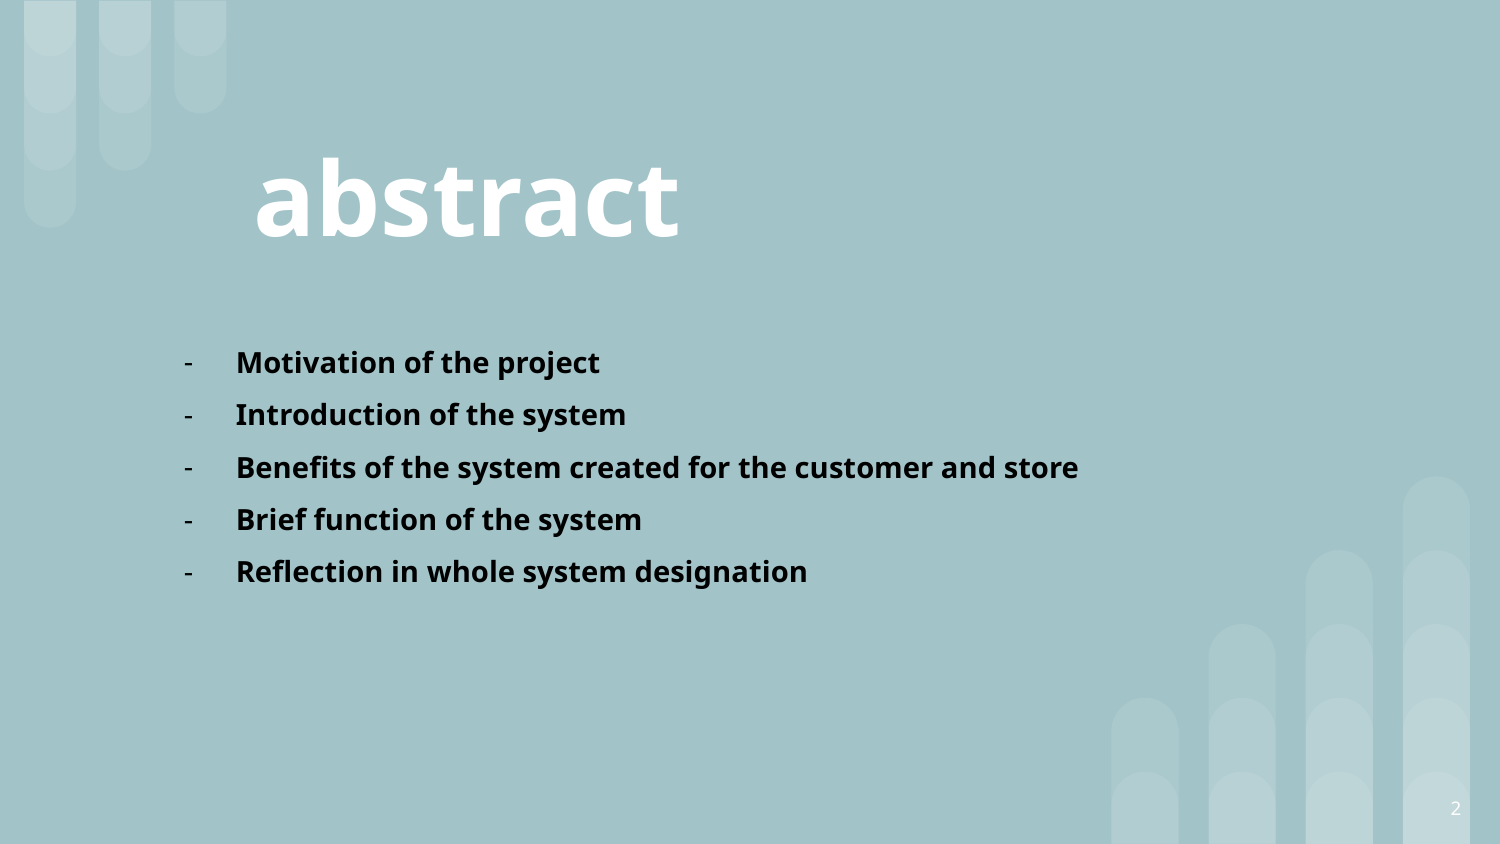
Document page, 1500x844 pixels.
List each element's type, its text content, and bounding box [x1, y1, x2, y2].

title abstract [0, 110, 973, 282]
slide_number ‹#› [1386, 777, 1477, 842]
text_box Motivation of the project Introduction of the system Benefits of the system created for the customer and store Brief function of the system Reflection in whole system designation [145, 311, 1177, 604]
